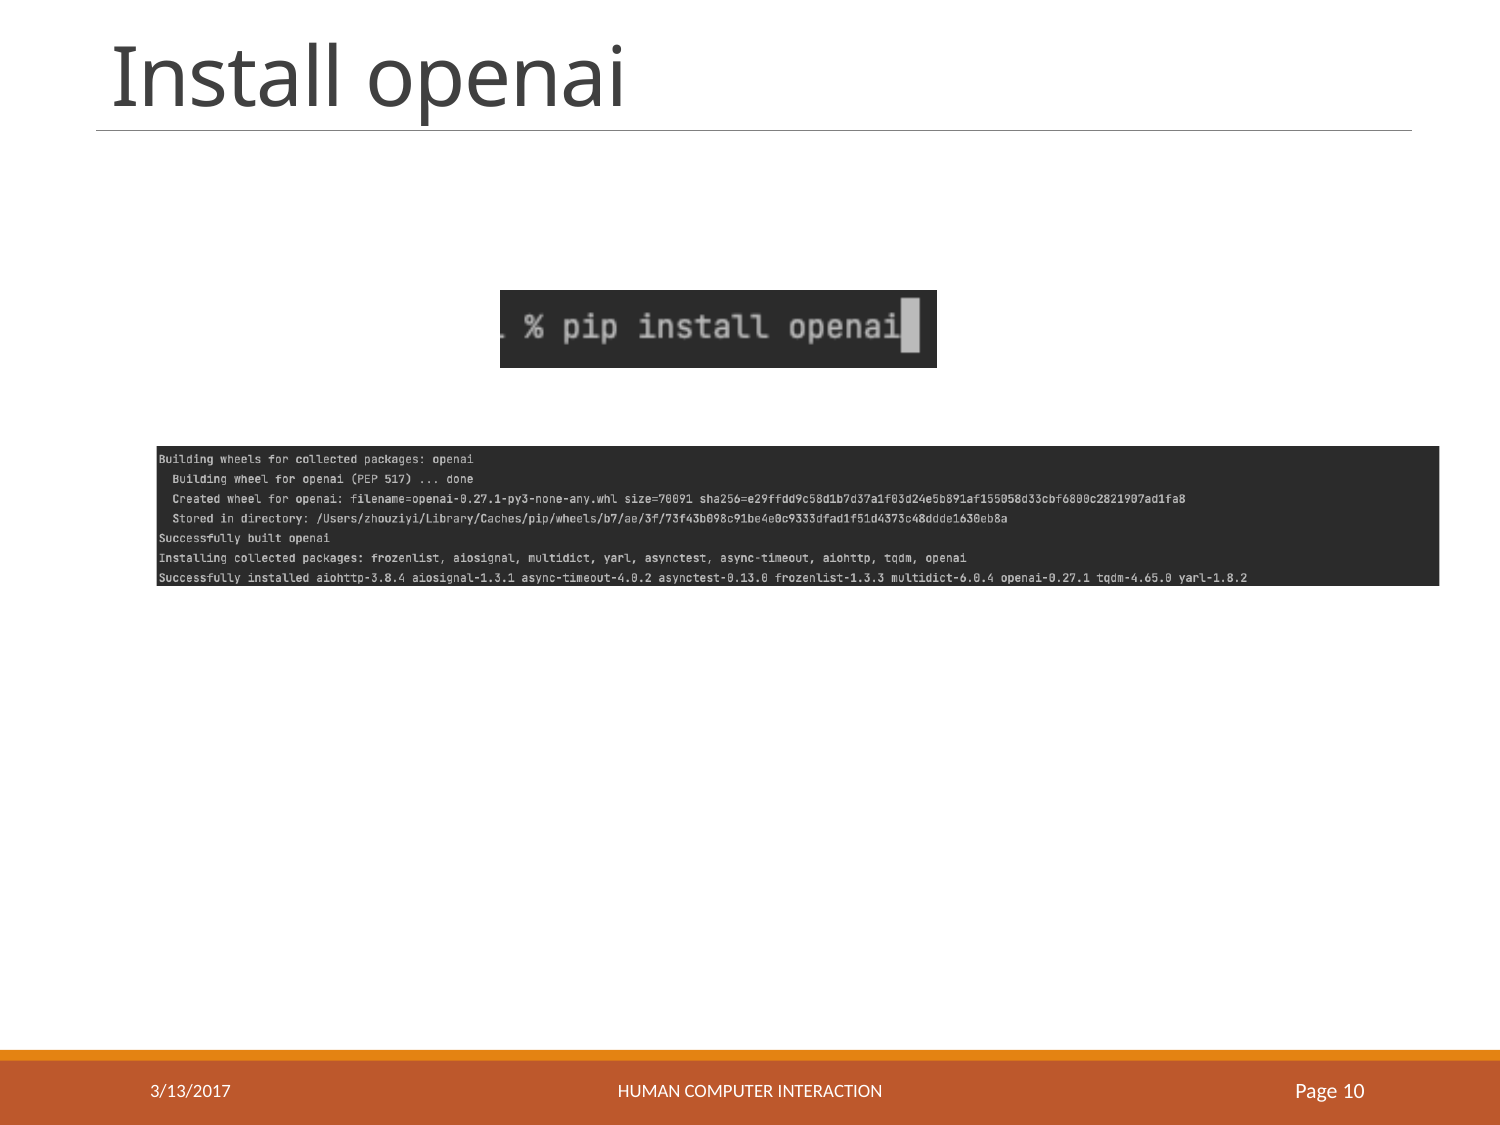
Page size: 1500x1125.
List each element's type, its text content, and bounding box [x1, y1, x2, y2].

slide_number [135, 1059, 440, 1120]
slide_number Page 10 [1218, 1059, 1380, 1120]
footer HUMAN COMPUTER INTERACTION [453, 1059, 1047, 1120]
picture [156, 446, 1440, 587]
title Install openai [96, 19, 1413, 131]
picture [500, 290, 937, 369]
